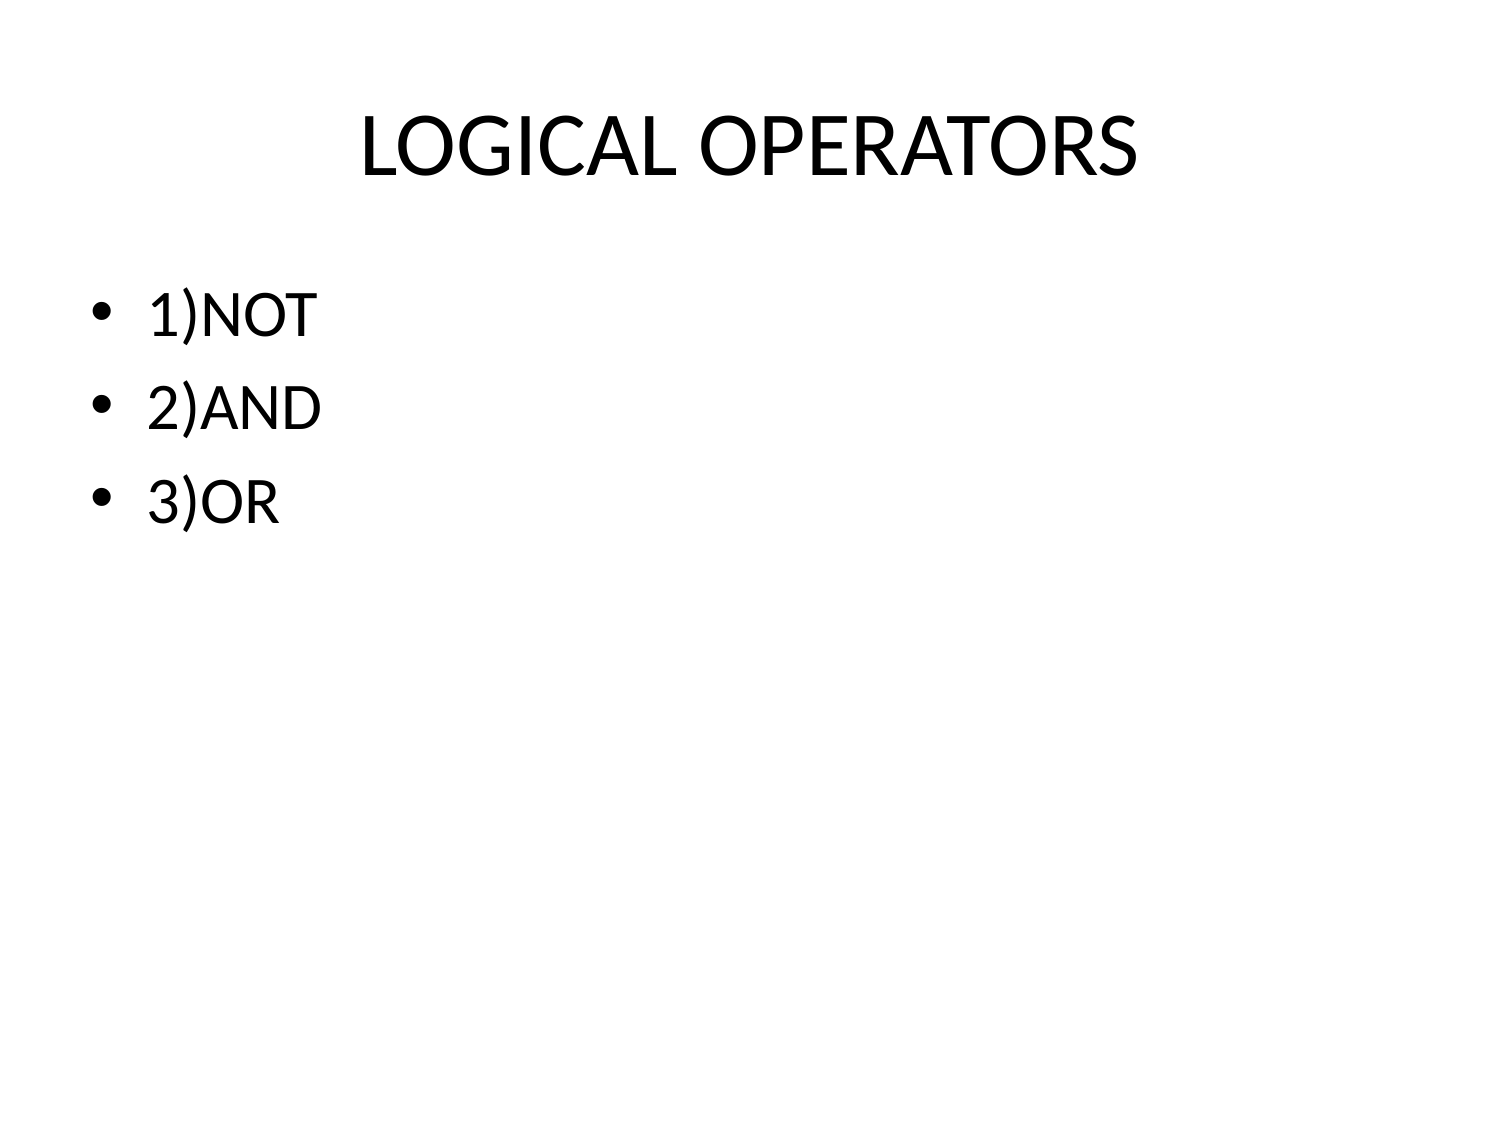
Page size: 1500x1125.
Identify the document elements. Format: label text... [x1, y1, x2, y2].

list 1)NOT 2)AND 3)OR [75, 262, 1425, 1005]
title LOGICAL OPERATORS [75, 45, 1425, 233]
